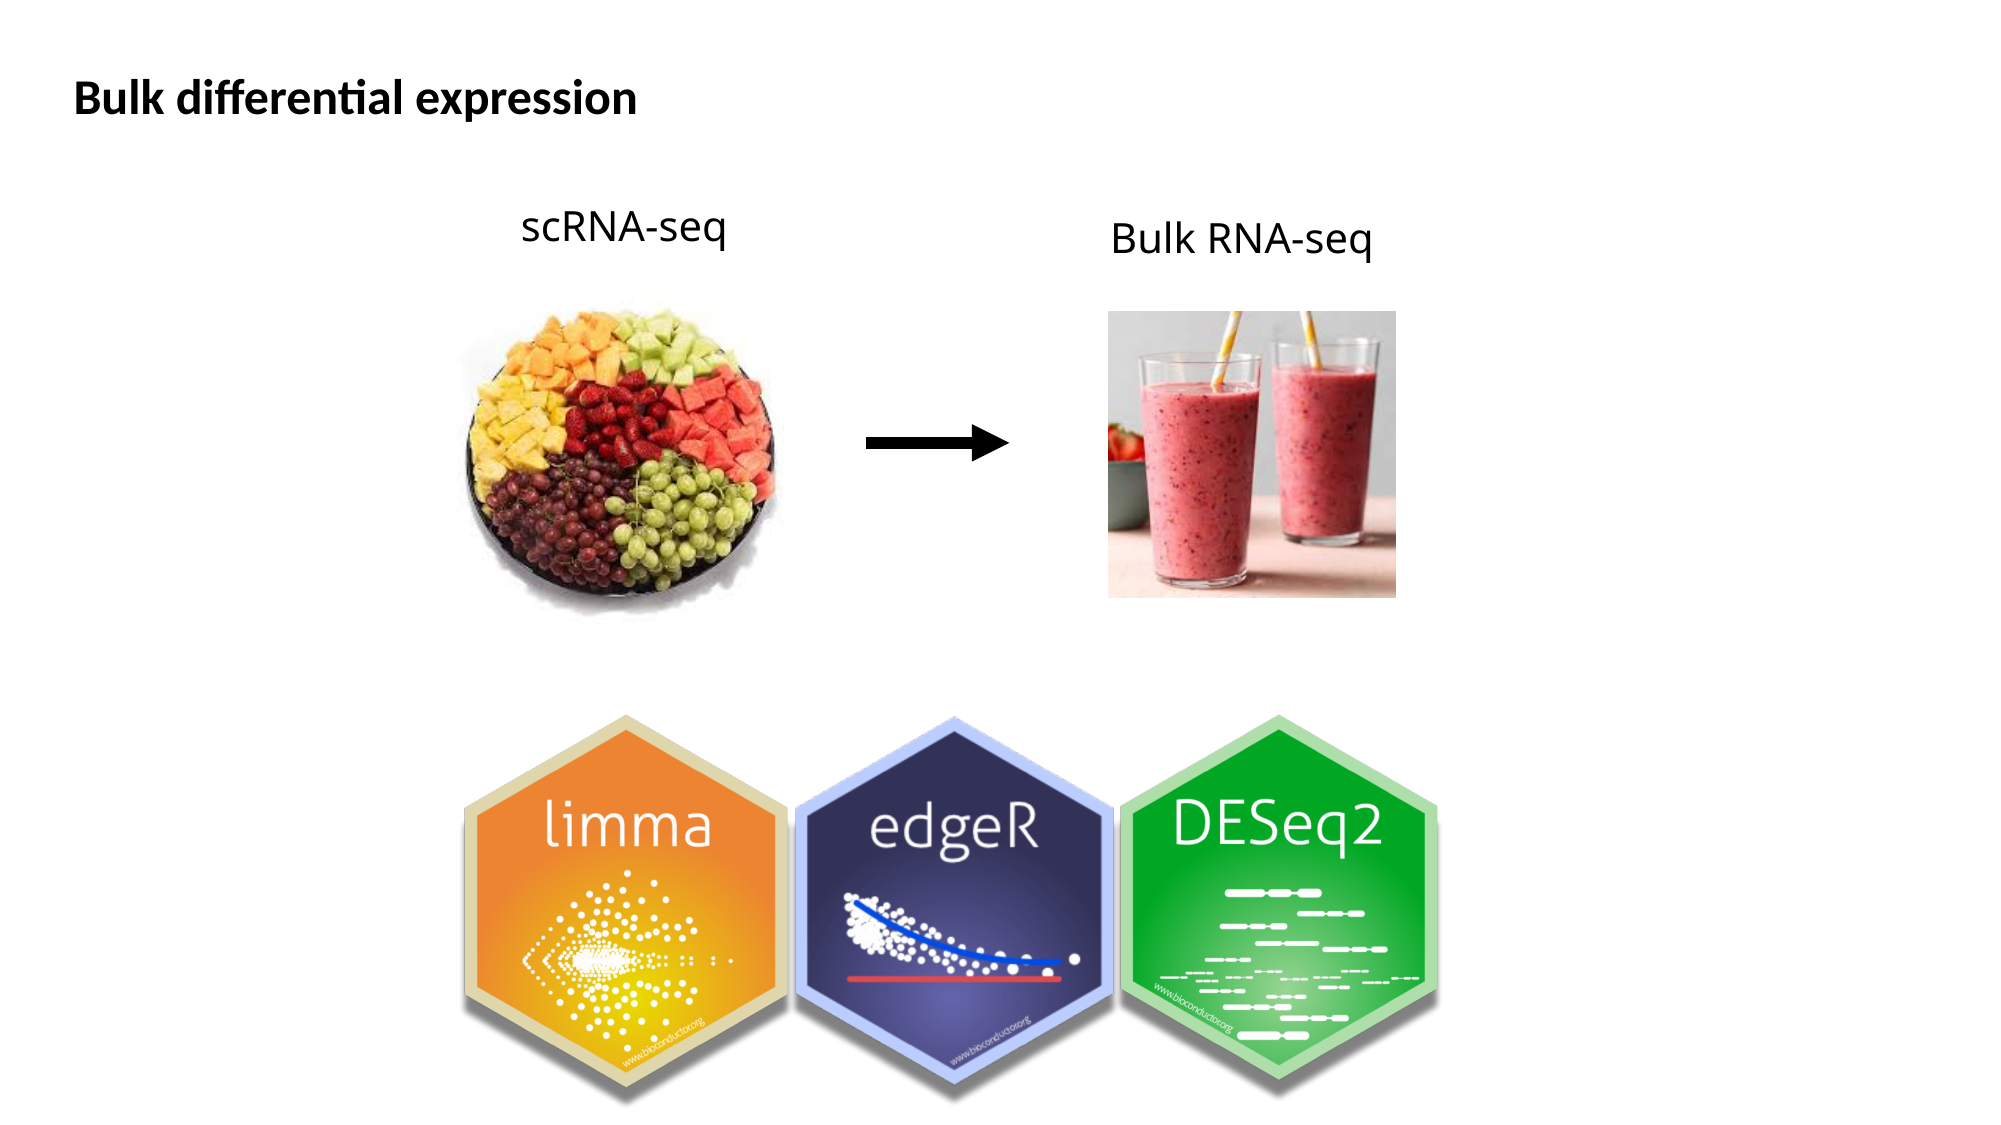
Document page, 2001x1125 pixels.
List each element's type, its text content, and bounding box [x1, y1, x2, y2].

picture [1108, 311, 1396, 598]
text_box Bulk differential expression [58, 56, 1306, 132]
picture [450, 703, 1461, 1113]
picture [445, 287, 798, 640]
text_box Bulk RNA-seq [1088, 204, 1396, 270]
text_box scRNA-seq [471, 192, 778, 258]
